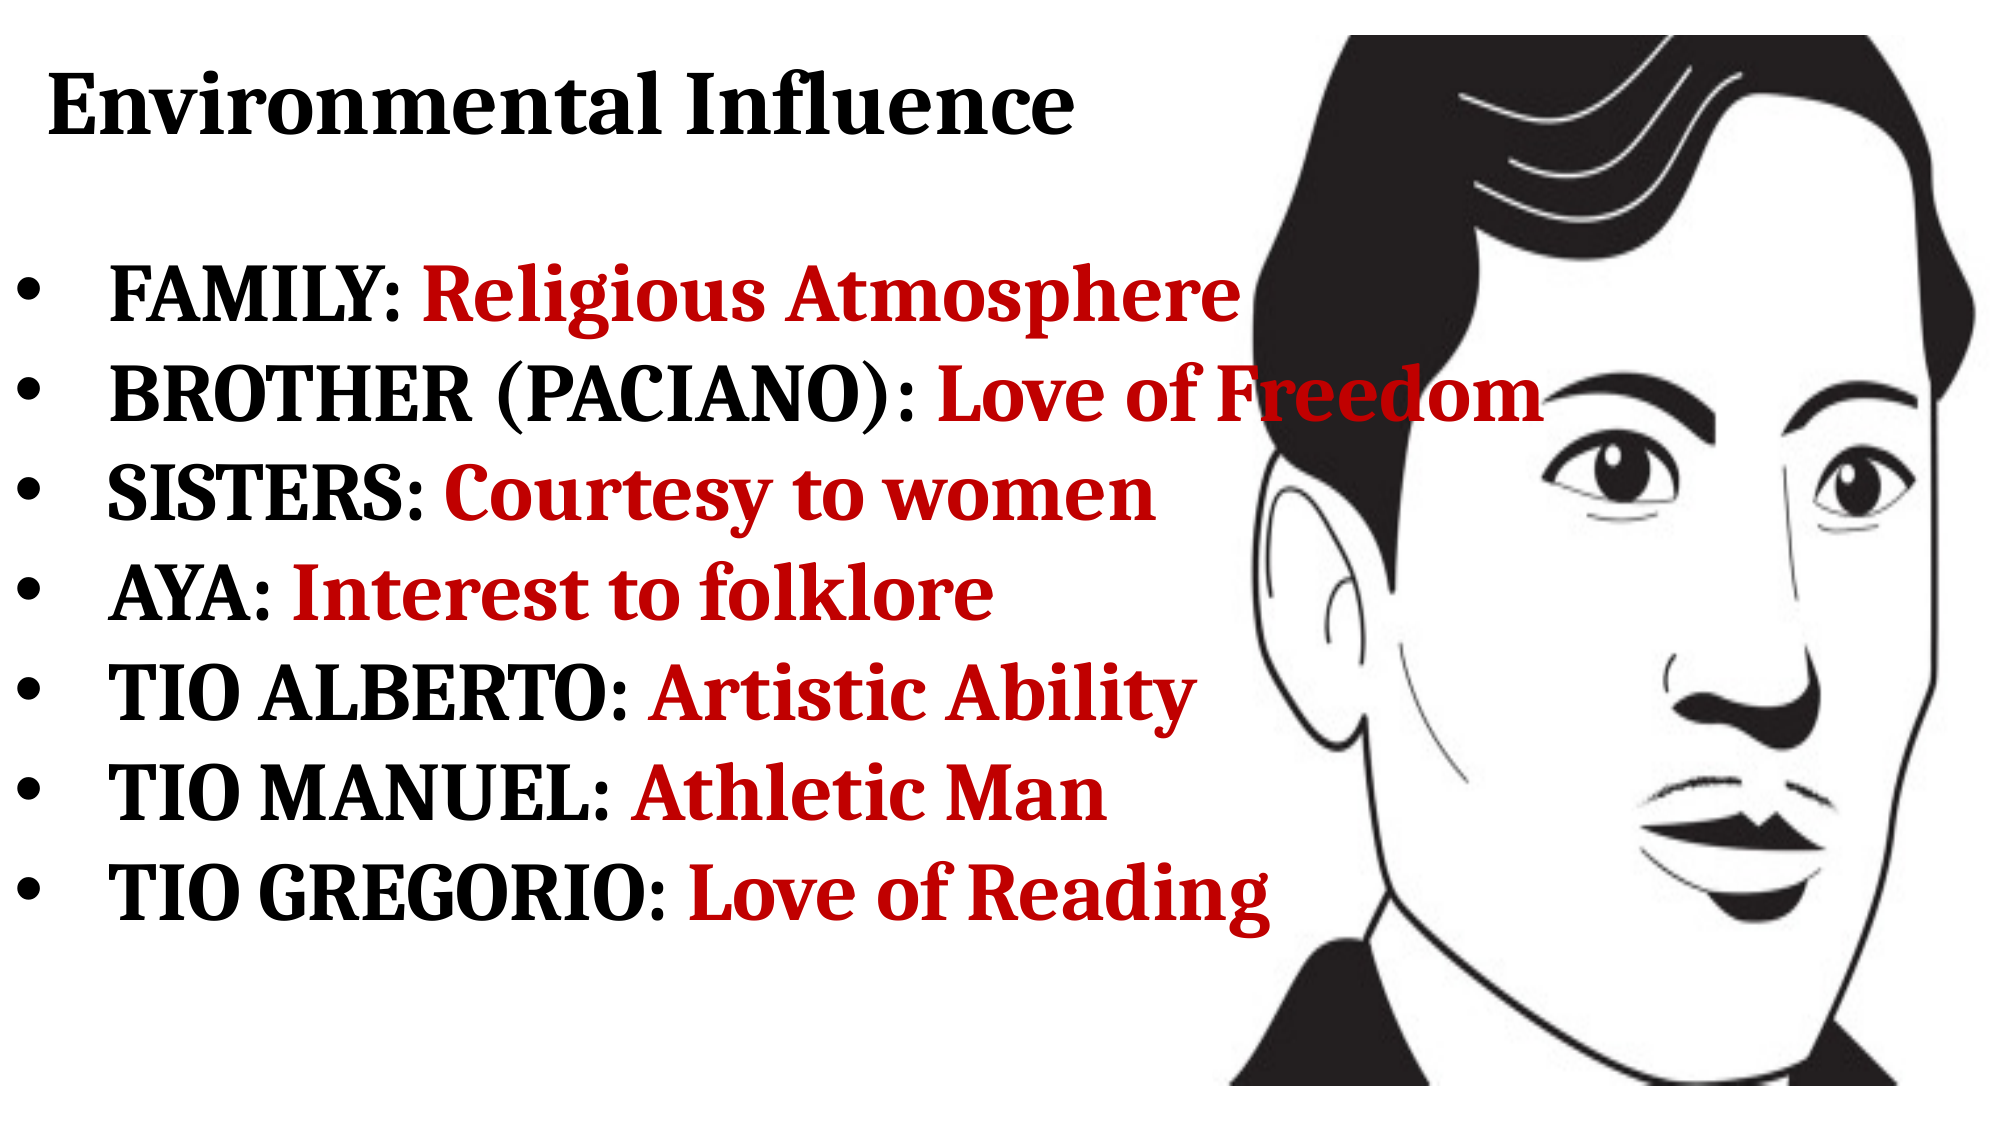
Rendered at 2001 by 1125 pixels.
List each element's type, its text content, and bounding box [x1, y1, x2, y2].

text_box FAMILY: Religious Atmosphere BROTHER (PACIANO): Love of Freedom SISTERS: Courtesy to women AYA: Interest to folklore TIO ALBERTO: Artistic Ability TIO MANUEL: Athletic Man TIO GREGORIO: Love of Reading [0, 230, 1212, 945]
text_box Environmental Influence [31, 35, 1181, 161]
picture [1212, 35, 2000, 1086]
